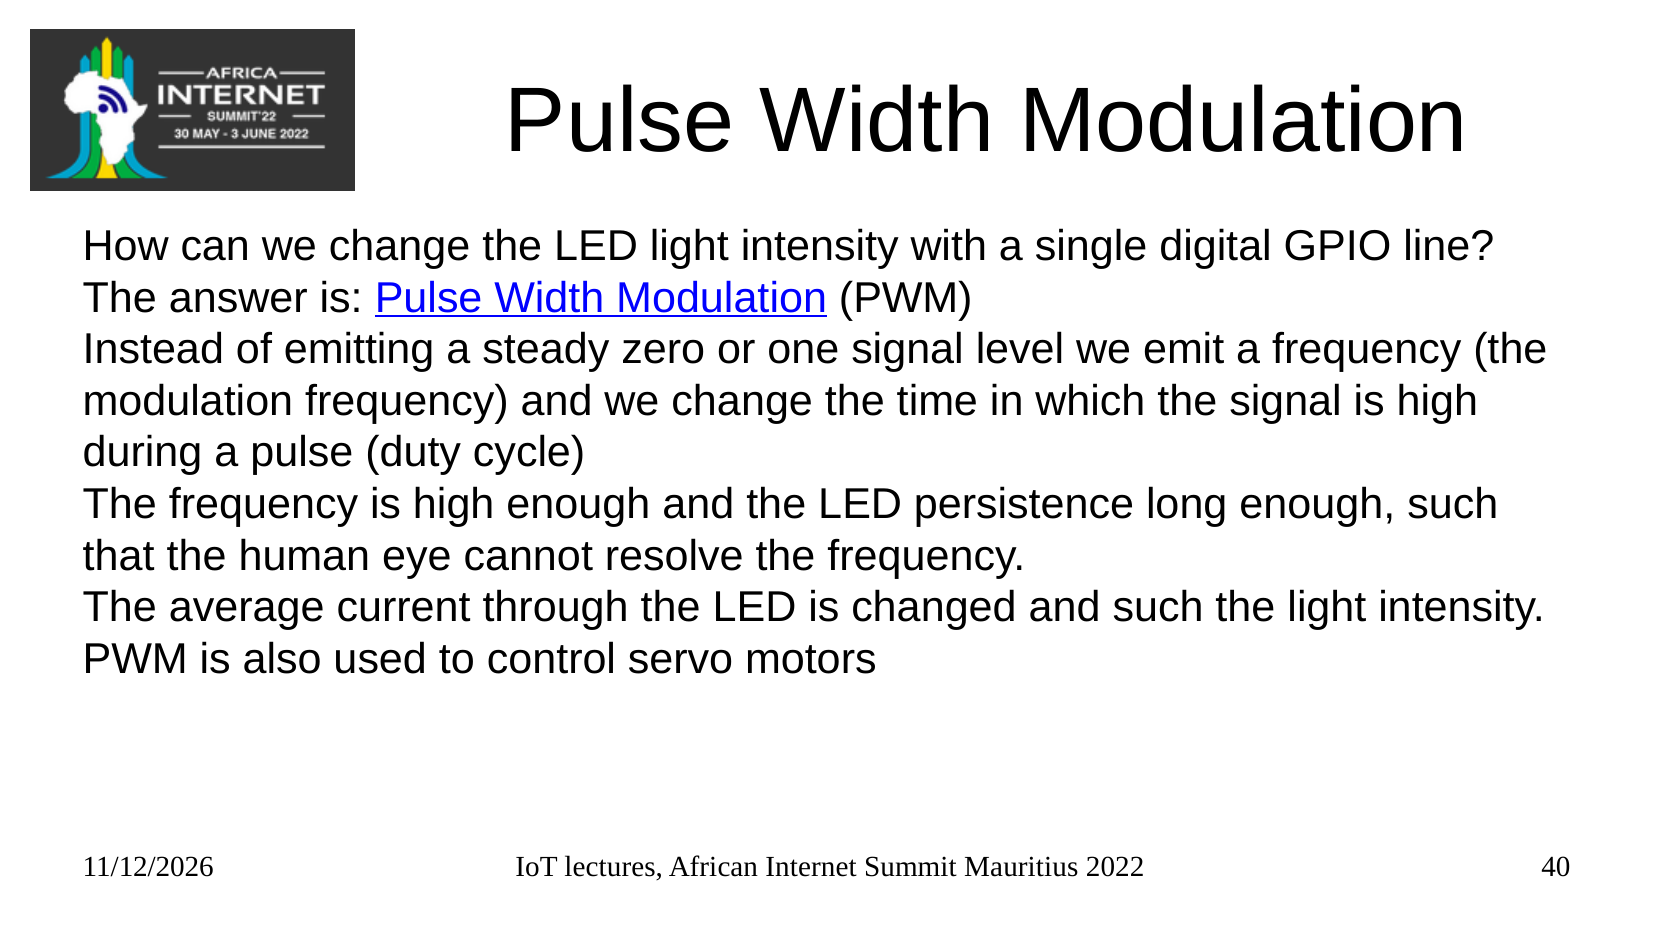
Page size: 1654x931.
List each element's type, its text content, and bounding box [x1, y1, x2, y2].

footer IoT lectures, African Internet Summit Mauritius 2022 [509, 847, 1152, 912]
title Pulse Width Modulation [403, 37, 1571, 193]
picture [30, 29, 355, 191]
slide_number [82, 847, 468, 912]
slide_number 40 [1185, 847, 1571, 912]
list How can we change the LED light intensity with a single digital GPIO line? The answer is: Pulse Width Modulation (PWM) Instead of emitting a steady zero or one signal level we emit a frequency (the modulation frequency) and we change the time in which the signal is high during a pulse (duty cycle) The frequency is high enough and the LED persistence long enough, such that the human eye cannot resolve the frequency. The average current through the LED is changed and such the light intensity. PWM is also used to control servo motors [82, 217, 1571, 757]
